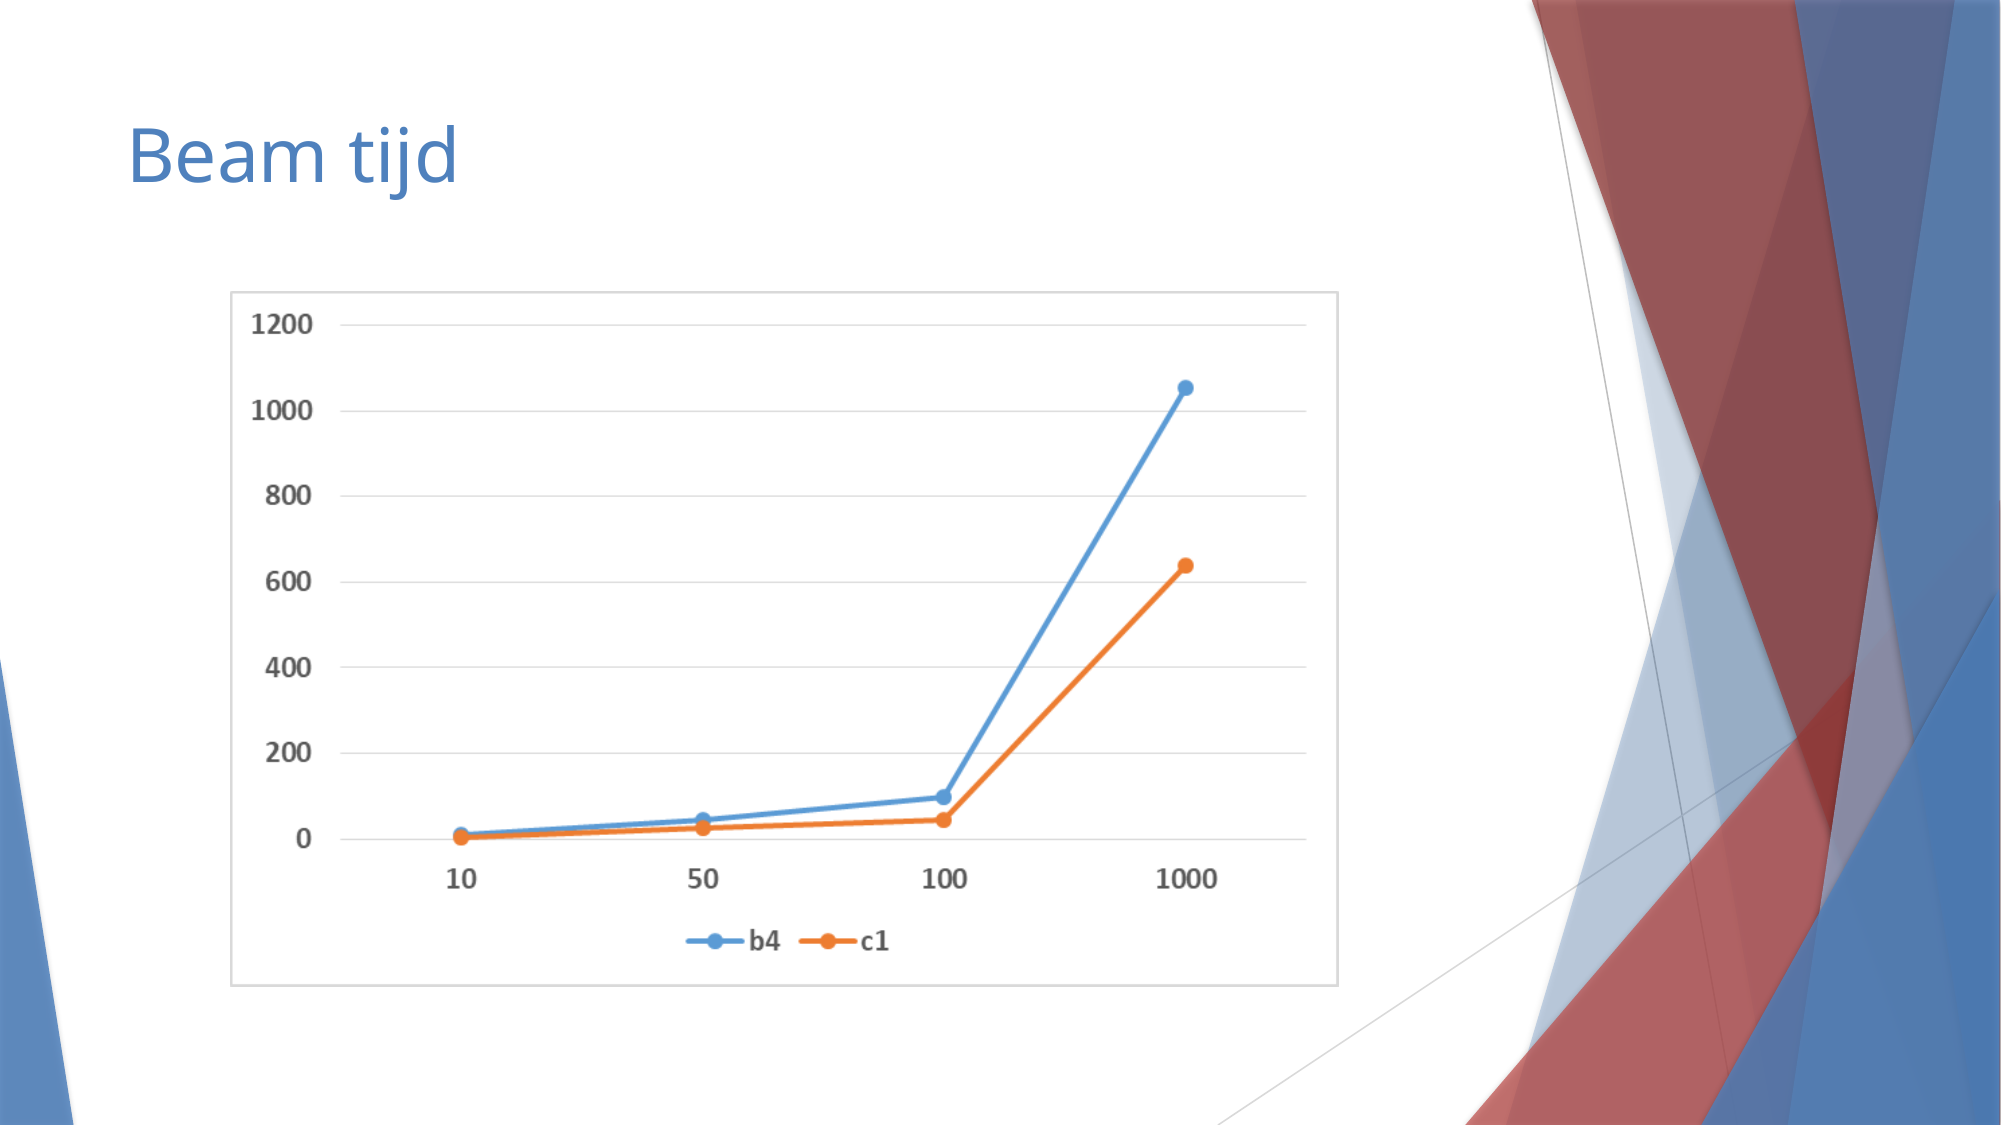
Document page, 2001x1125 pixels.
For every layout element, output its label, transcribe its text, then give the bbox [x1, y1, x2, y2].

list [229, 291, 1340, 987]
title Beam tijd [111, 99, 1522, 317]
